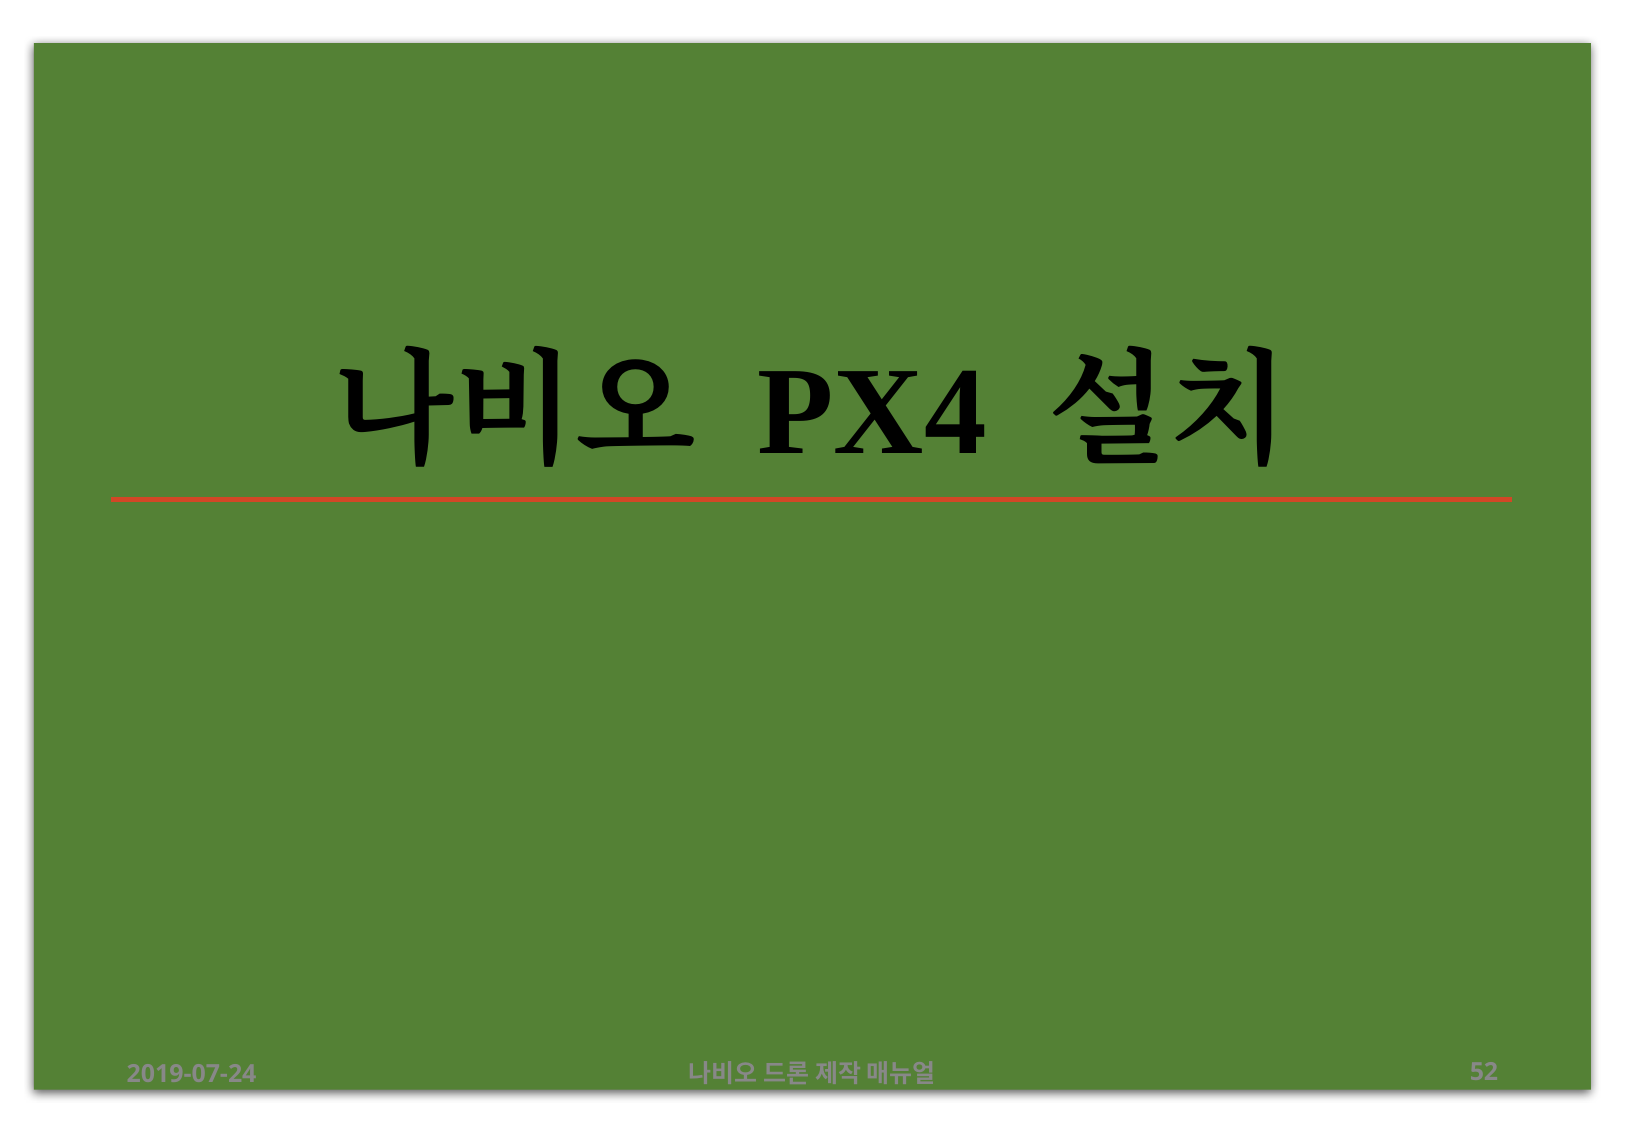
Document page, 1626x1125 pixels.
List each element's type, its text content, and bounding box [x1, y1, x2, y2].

footer 나비오 드론 제작 매뉴얼 [538, 1042, 1087, 1103]
slide_number ‹#› [1433, 1042, 1514, 1103]
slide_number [111, 1042, 303, 1103]
title 나비오 PX4 설치 [110, 325, 1513, 500]
